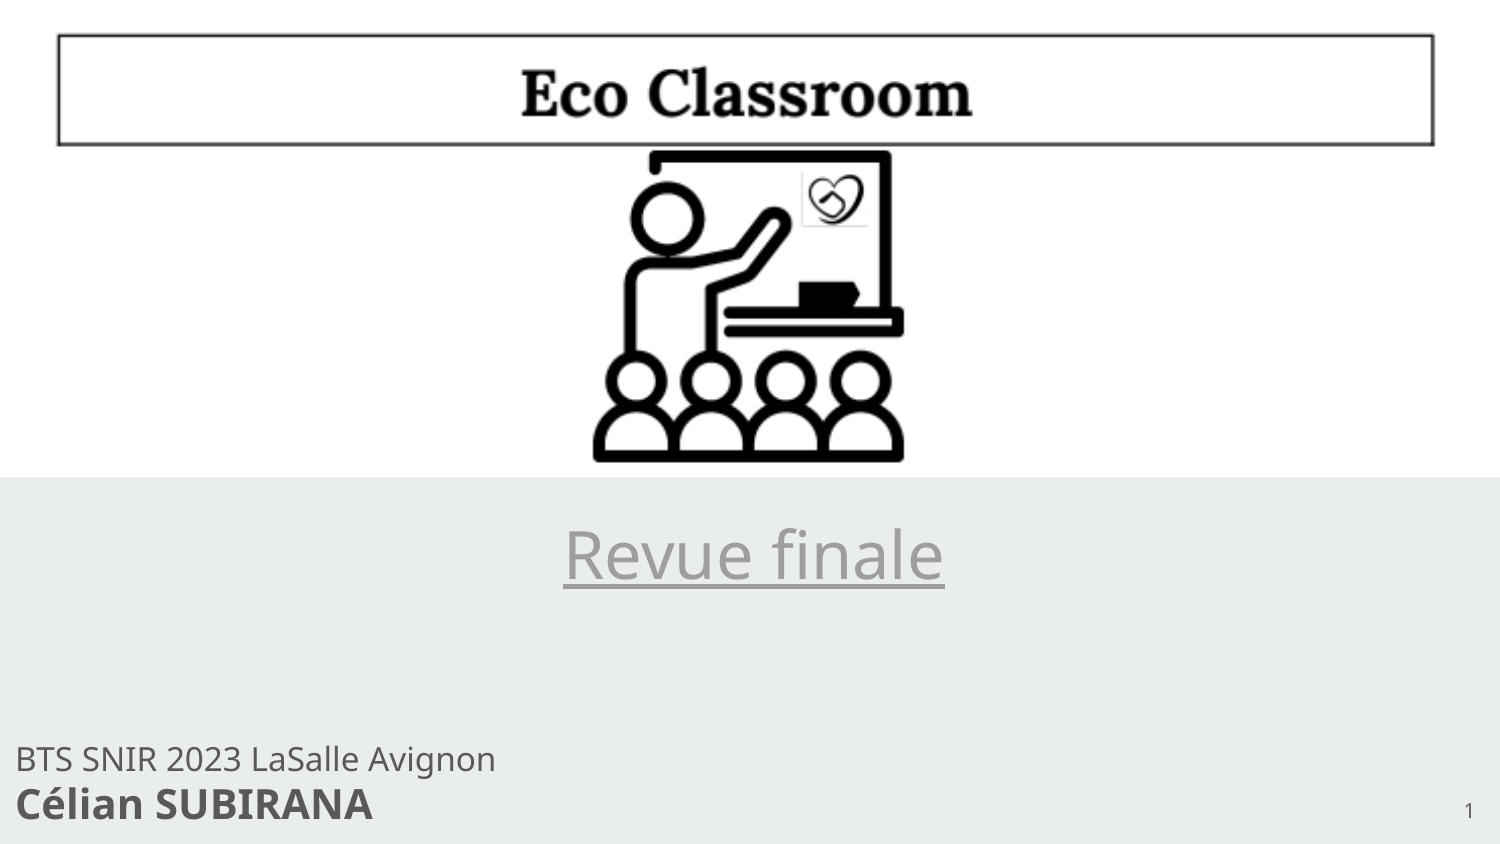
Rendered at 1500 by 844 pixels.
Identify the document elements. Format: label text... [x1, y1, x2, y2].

picture [0, 0, 1500, 477]
slide_number ‹#› [1400, 779, 1491, 844]
subtitle BTS SNIR 2023 LaSalle Avignon Célian SUBIRANA [0, 723, 798, 844]
text_box Revue finale [548, 497, 1285, 608]
